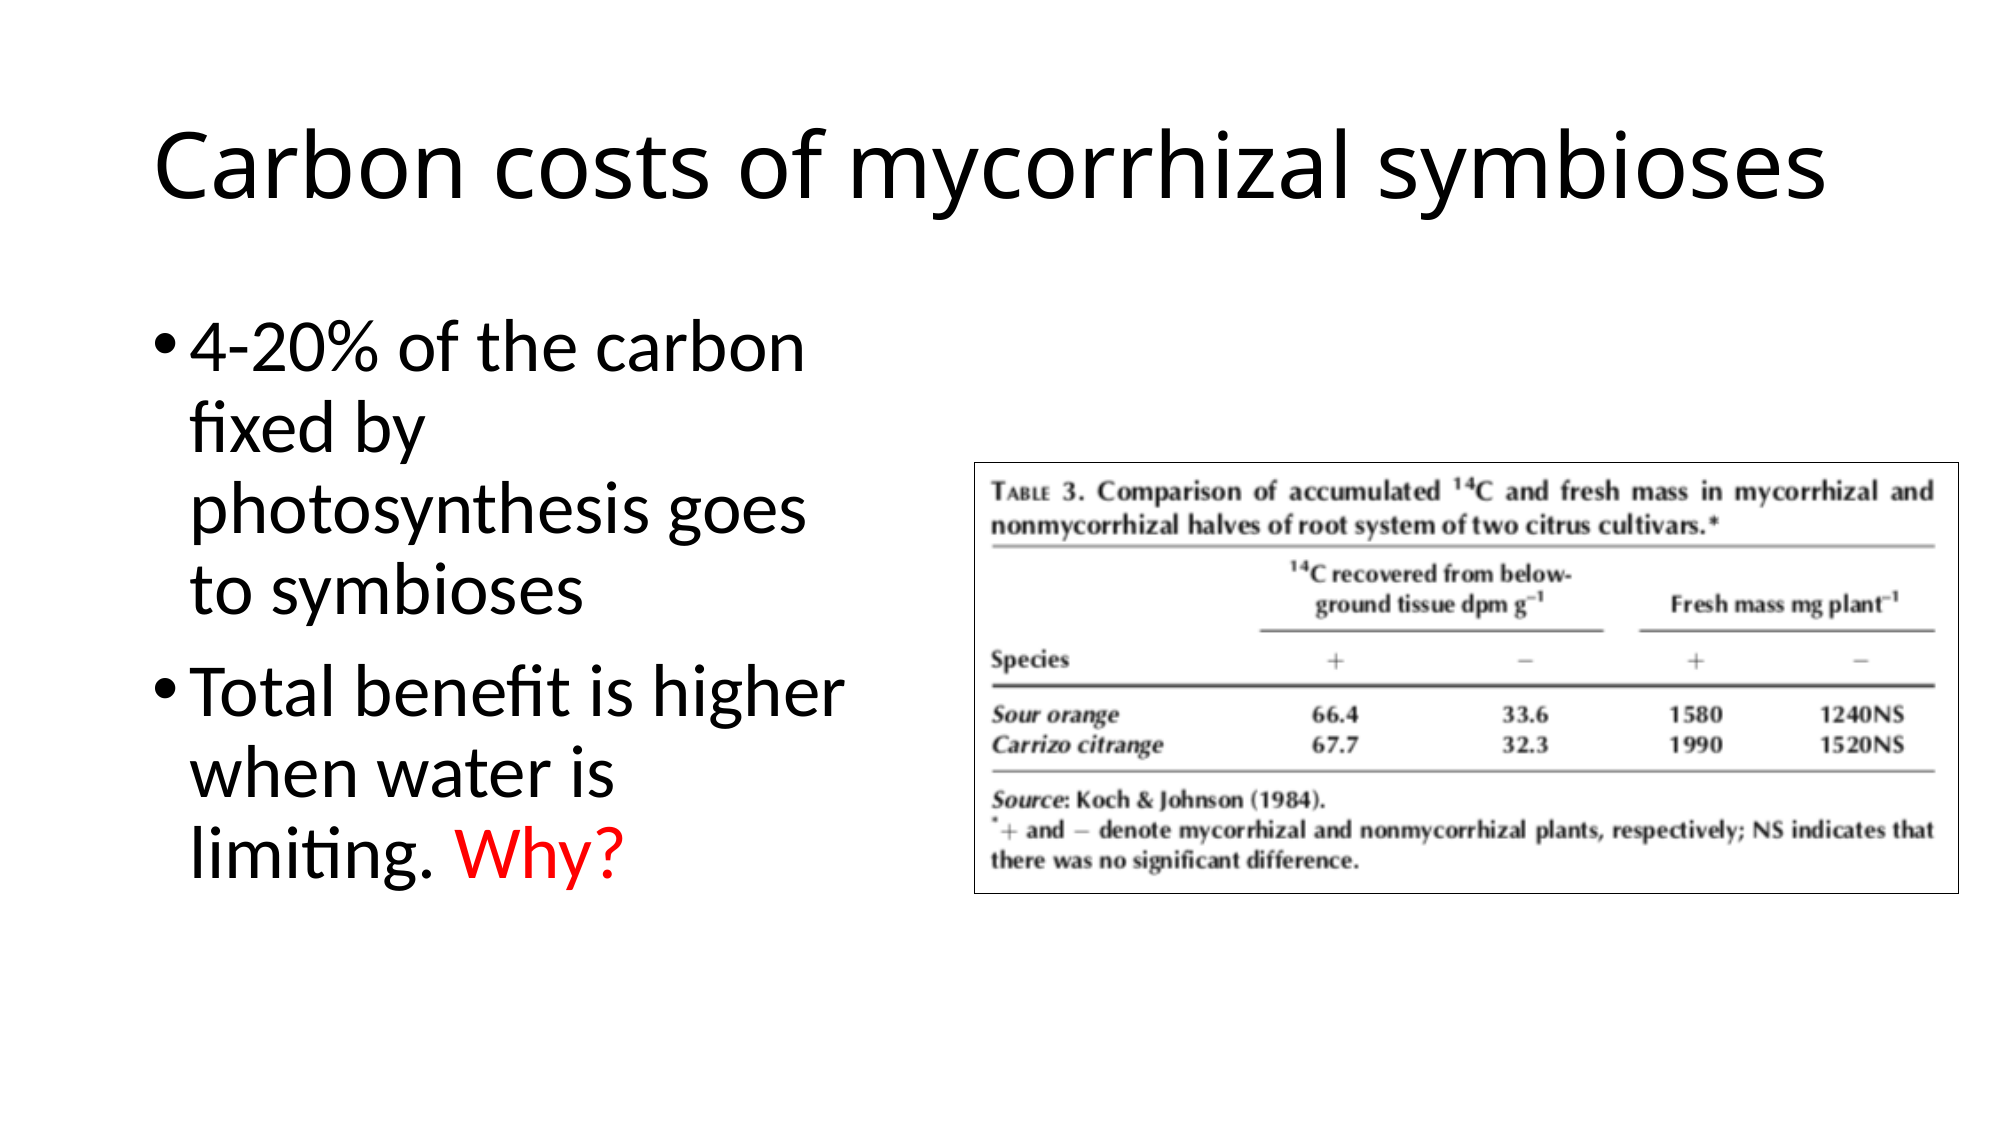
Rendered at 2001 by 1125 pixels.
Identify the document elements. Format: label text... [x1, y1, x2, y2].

title Carbon costs of mycorrhizal symbioses [137, 59, 1863, 278]
list 4-20% of the carbon fixed by photosynthesis goes to symbioses Total benefit is higher when water is limiting. Why? [137, 299, 876, 1014]
picture [974, 462, 1959, 894]
